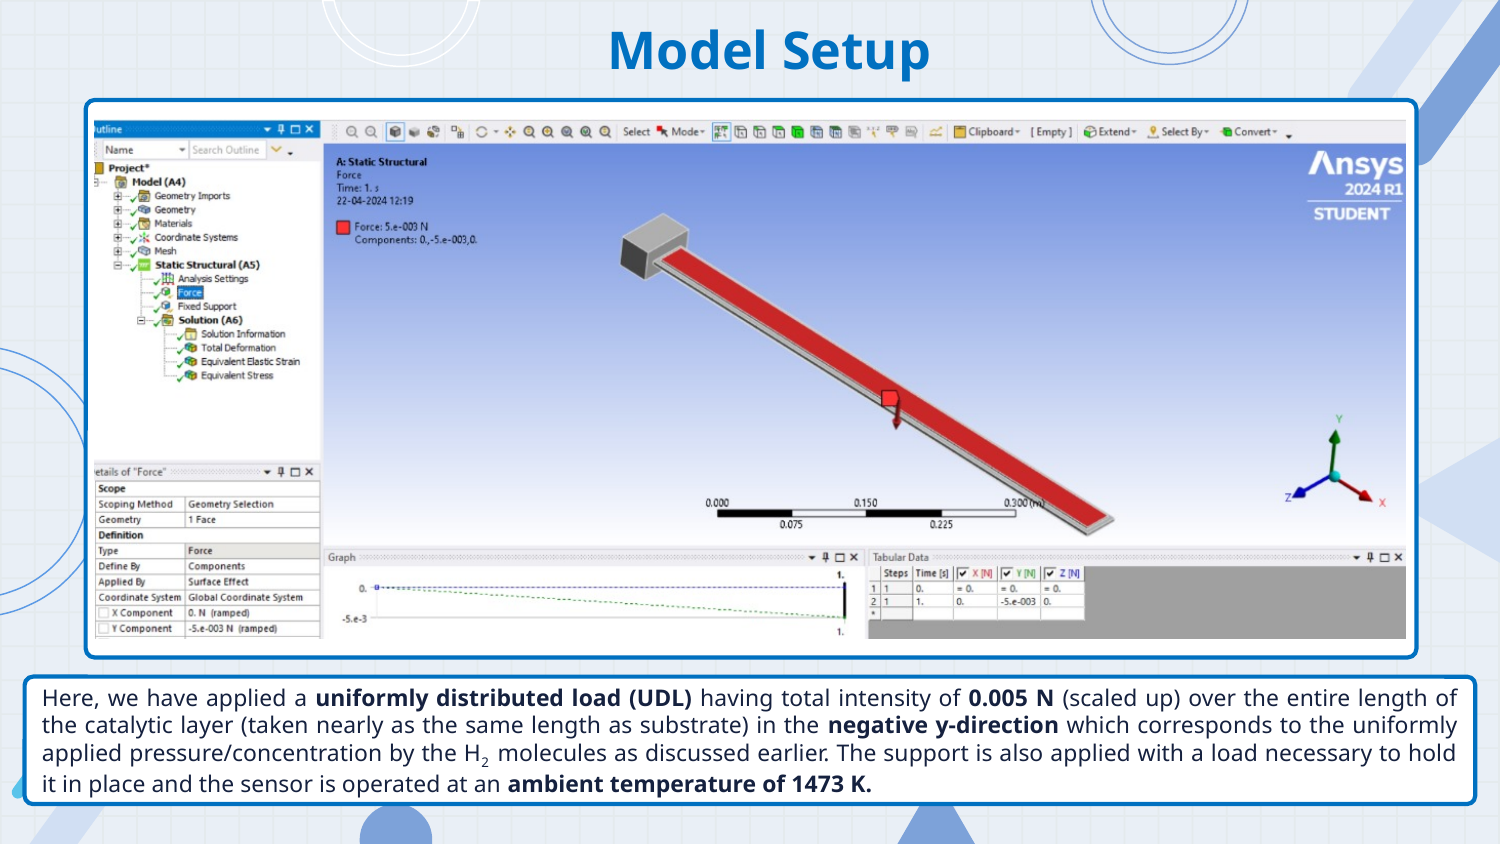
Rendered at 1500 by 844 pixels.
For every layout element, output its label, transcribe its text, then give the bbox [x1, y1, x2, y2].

title Model Setup [333, 0, 1207, 95]
picture [94, 118, 1406, 639]
text_box [83, 97, 1419, 660]
text_box Here, we have applied a uniformly distributed load (UDL) having total intensity of 0.005 N (scaled up) over the entire length of the catalytic layer (taken nearly as the same length as substrate) in the negative y-direction which corresponds to the uniformly applied pressure/concentration by the H2 molecules as discussed earlier. The support is also applied with a load necessary to hold it in place and the sensor is operated at an ambient temperature of 1473 K. [22, 674, 1478, 807]
